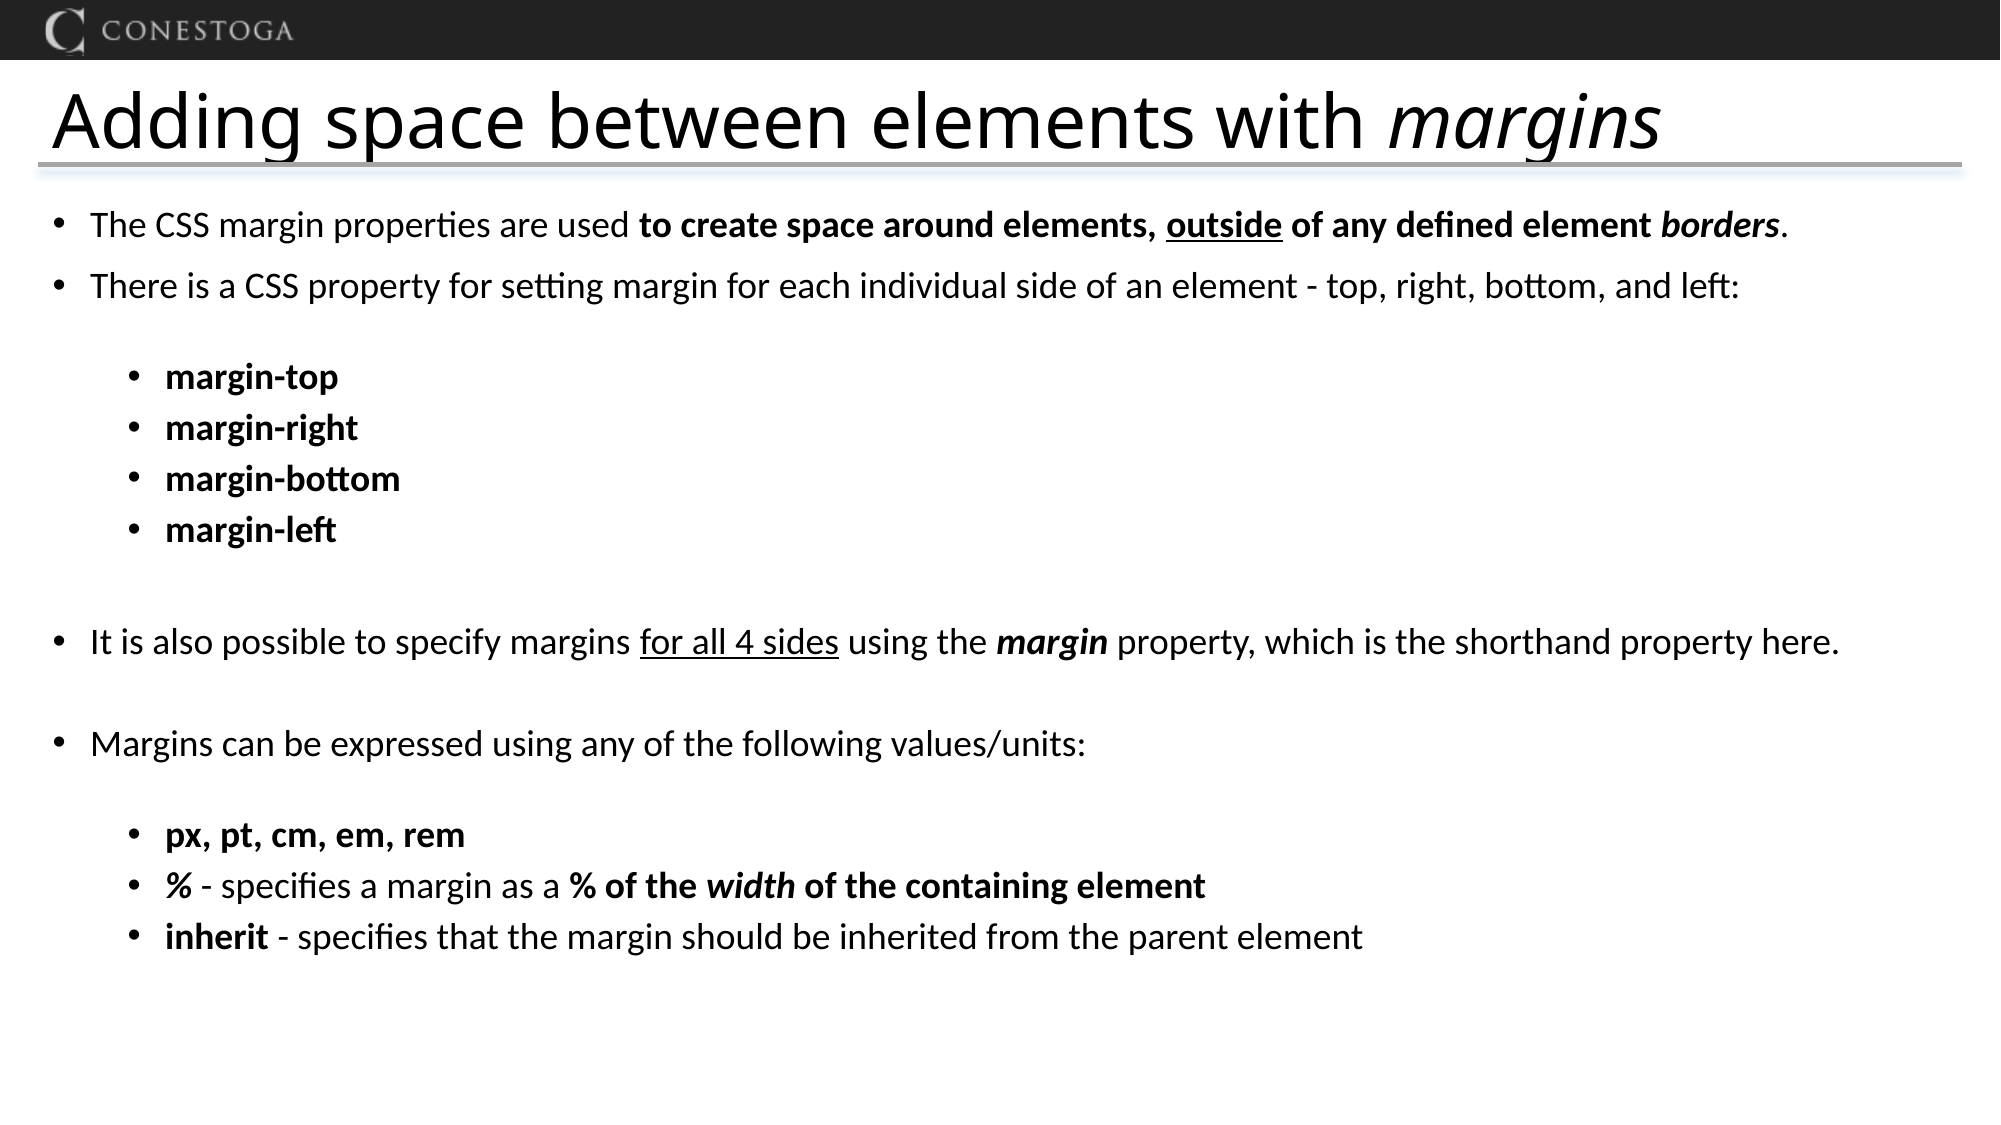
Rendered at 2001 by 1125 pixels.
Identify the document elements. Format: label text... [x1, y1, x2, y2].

list The CSS margin properties are used to create space around elements, outside of any defined element borders. There is a CSS property for setting margin for each individual side of an element - top, right, bottom, and left: margin-top margin-right margin-bottom margin-left It is also possible to specify margins for all 4 sides using the margin property, which is the shorthand property here. Margins can be expressed using any of the following values/units: px, pt, cm, em, rem % - specifies a margin as a % of the width of the containing element inherit - specifies that the margin should be inherited from the parent element [37, 197, 1963, 1062]
picture [45, 7, 302, 56]
title Adding space between elements with margins [37, 85, 1963, 164]
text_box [399, 183, 1598, 513]
